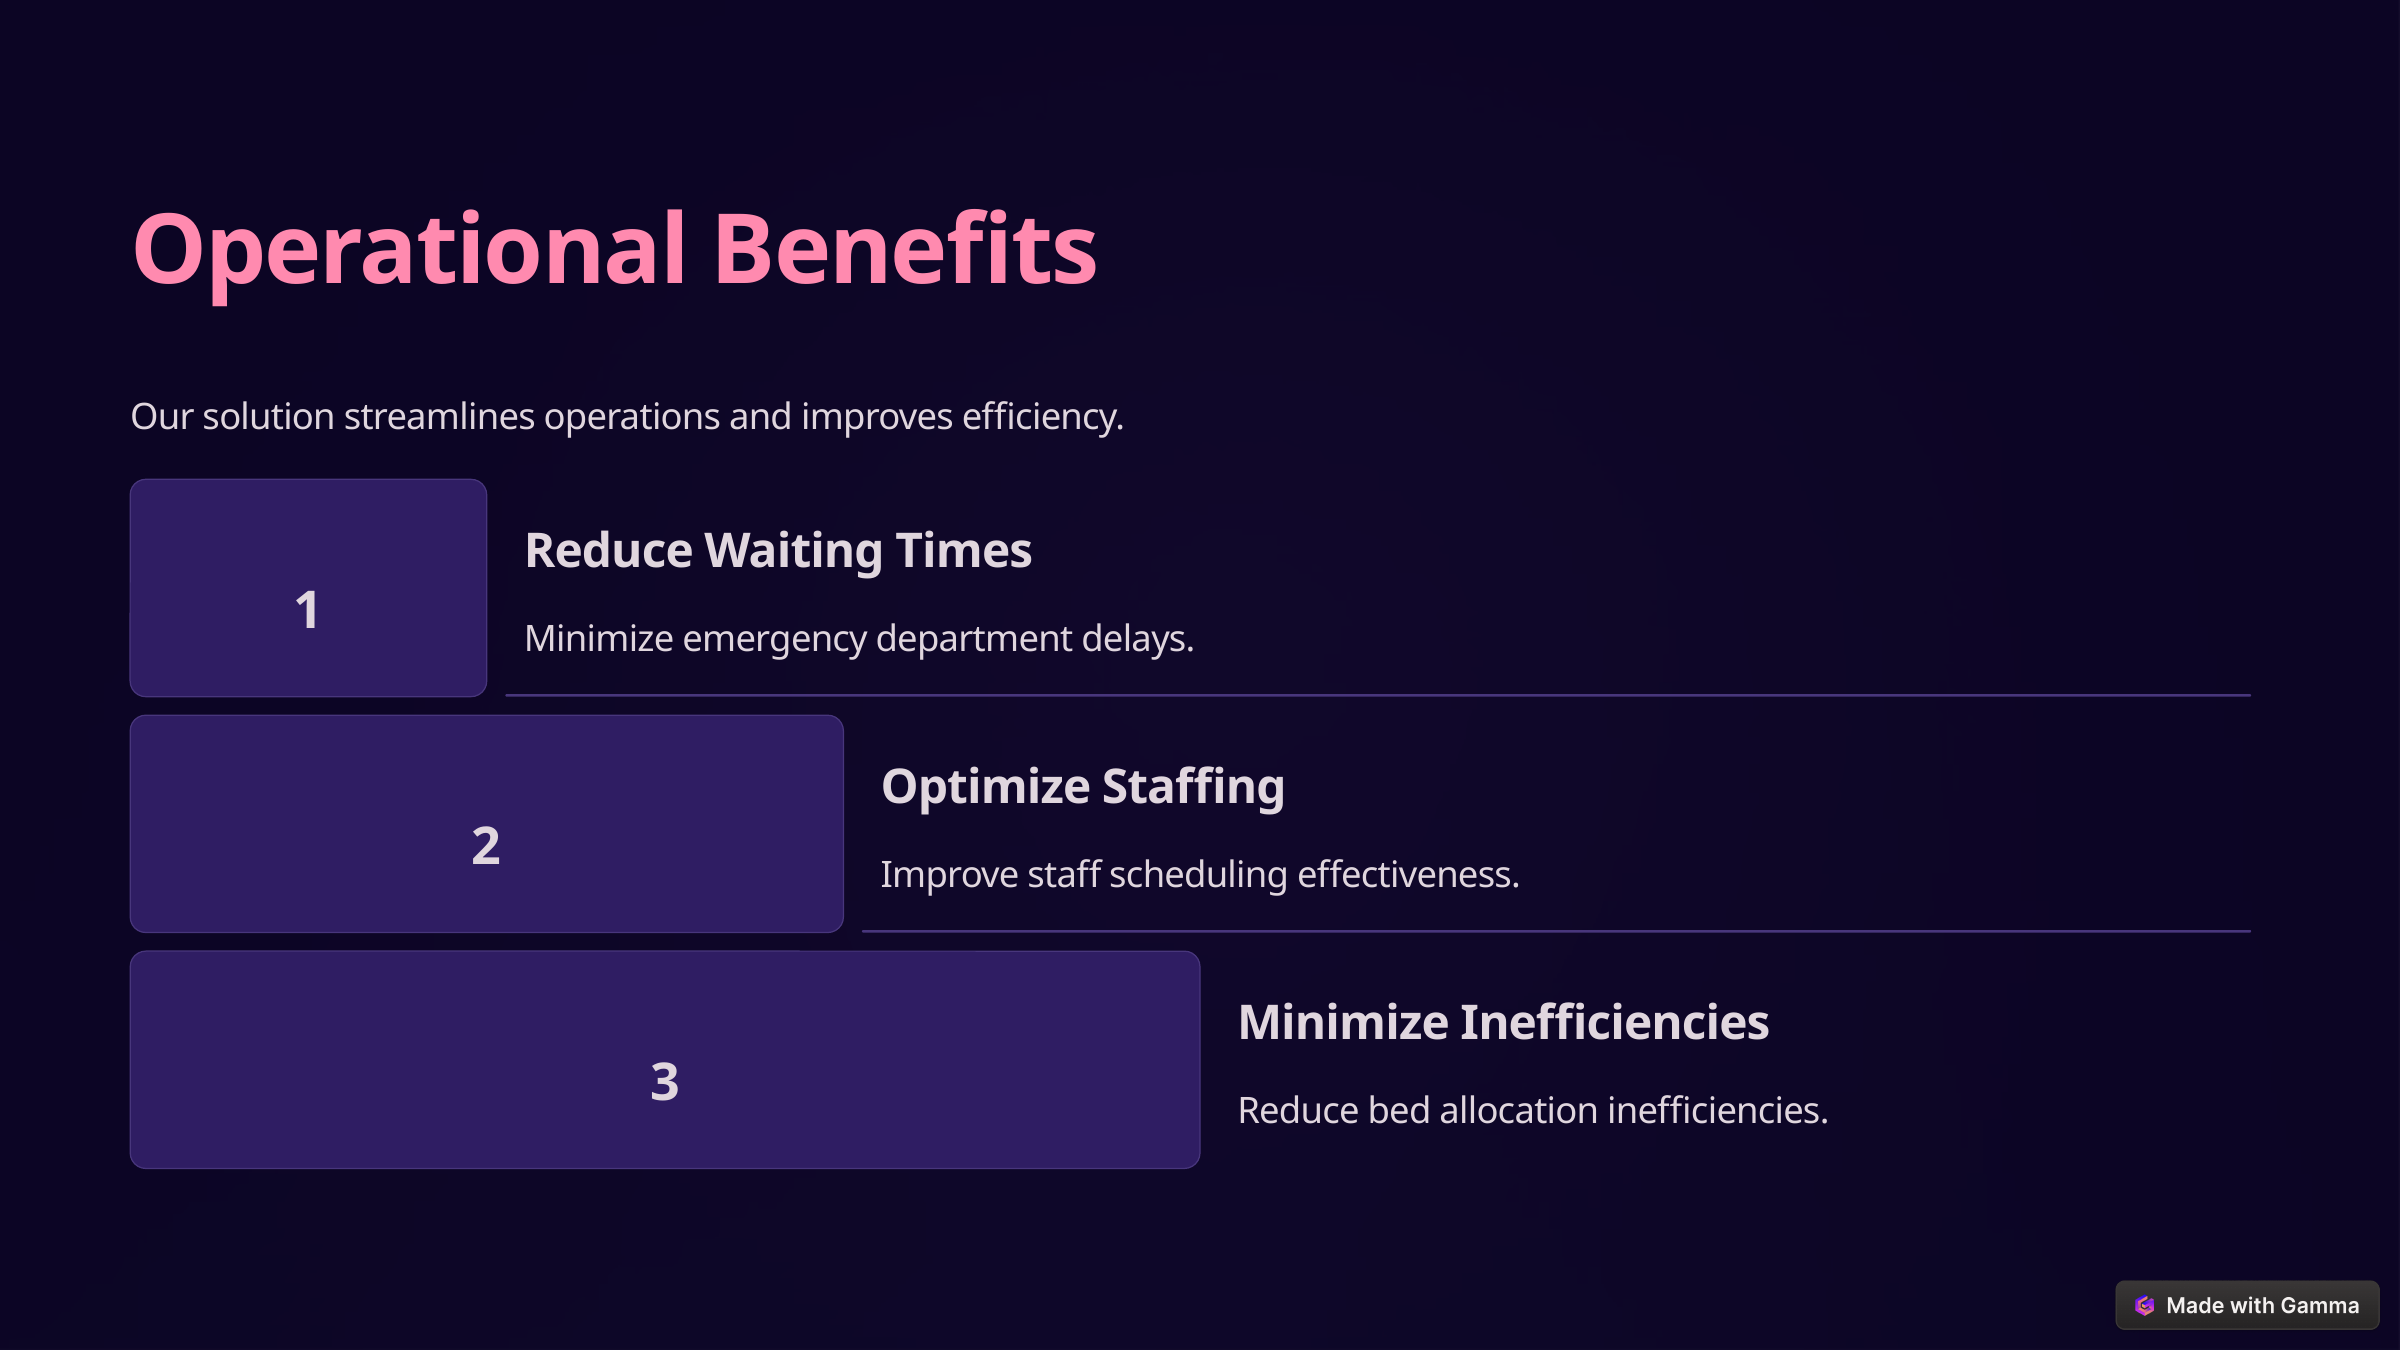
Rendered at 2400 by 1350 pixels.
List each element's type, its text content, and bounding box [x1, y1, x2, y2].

text_box Minimize Inefficiencies [1237, 988, 1750, 1050]
text_box 3 [638, 1027, 692, 1093]
text_box Operational Benefits [130, 181, 1107, 304]
text_box [130, 715, 844, 933]
text_box 2 [460, 791, 513, 857]
text_box Improve staff scheduling effectiveness. [880, 835, 1543, 896]
text_box Minimize emergency department delays. [523, 599, 1211, 660]
text_box Reduce bed allocation inefficiencies. [1237, 1071, 1854, 1132]
picture [2106, 1271, 2389, 1339]
text_box Reduce Waiting Times [523, 516, 1013, 578]
text_box [130, 951, 1201, 1169]
text_box Our solution streamlines operations and improves efficiency. [130, 377, 2270, 438]
text_box [130, 479, 487, 697]
text_box Optimize Staffing [880, 752, 1369, 814]
text_box 1 [282, 555, 335, 621]
